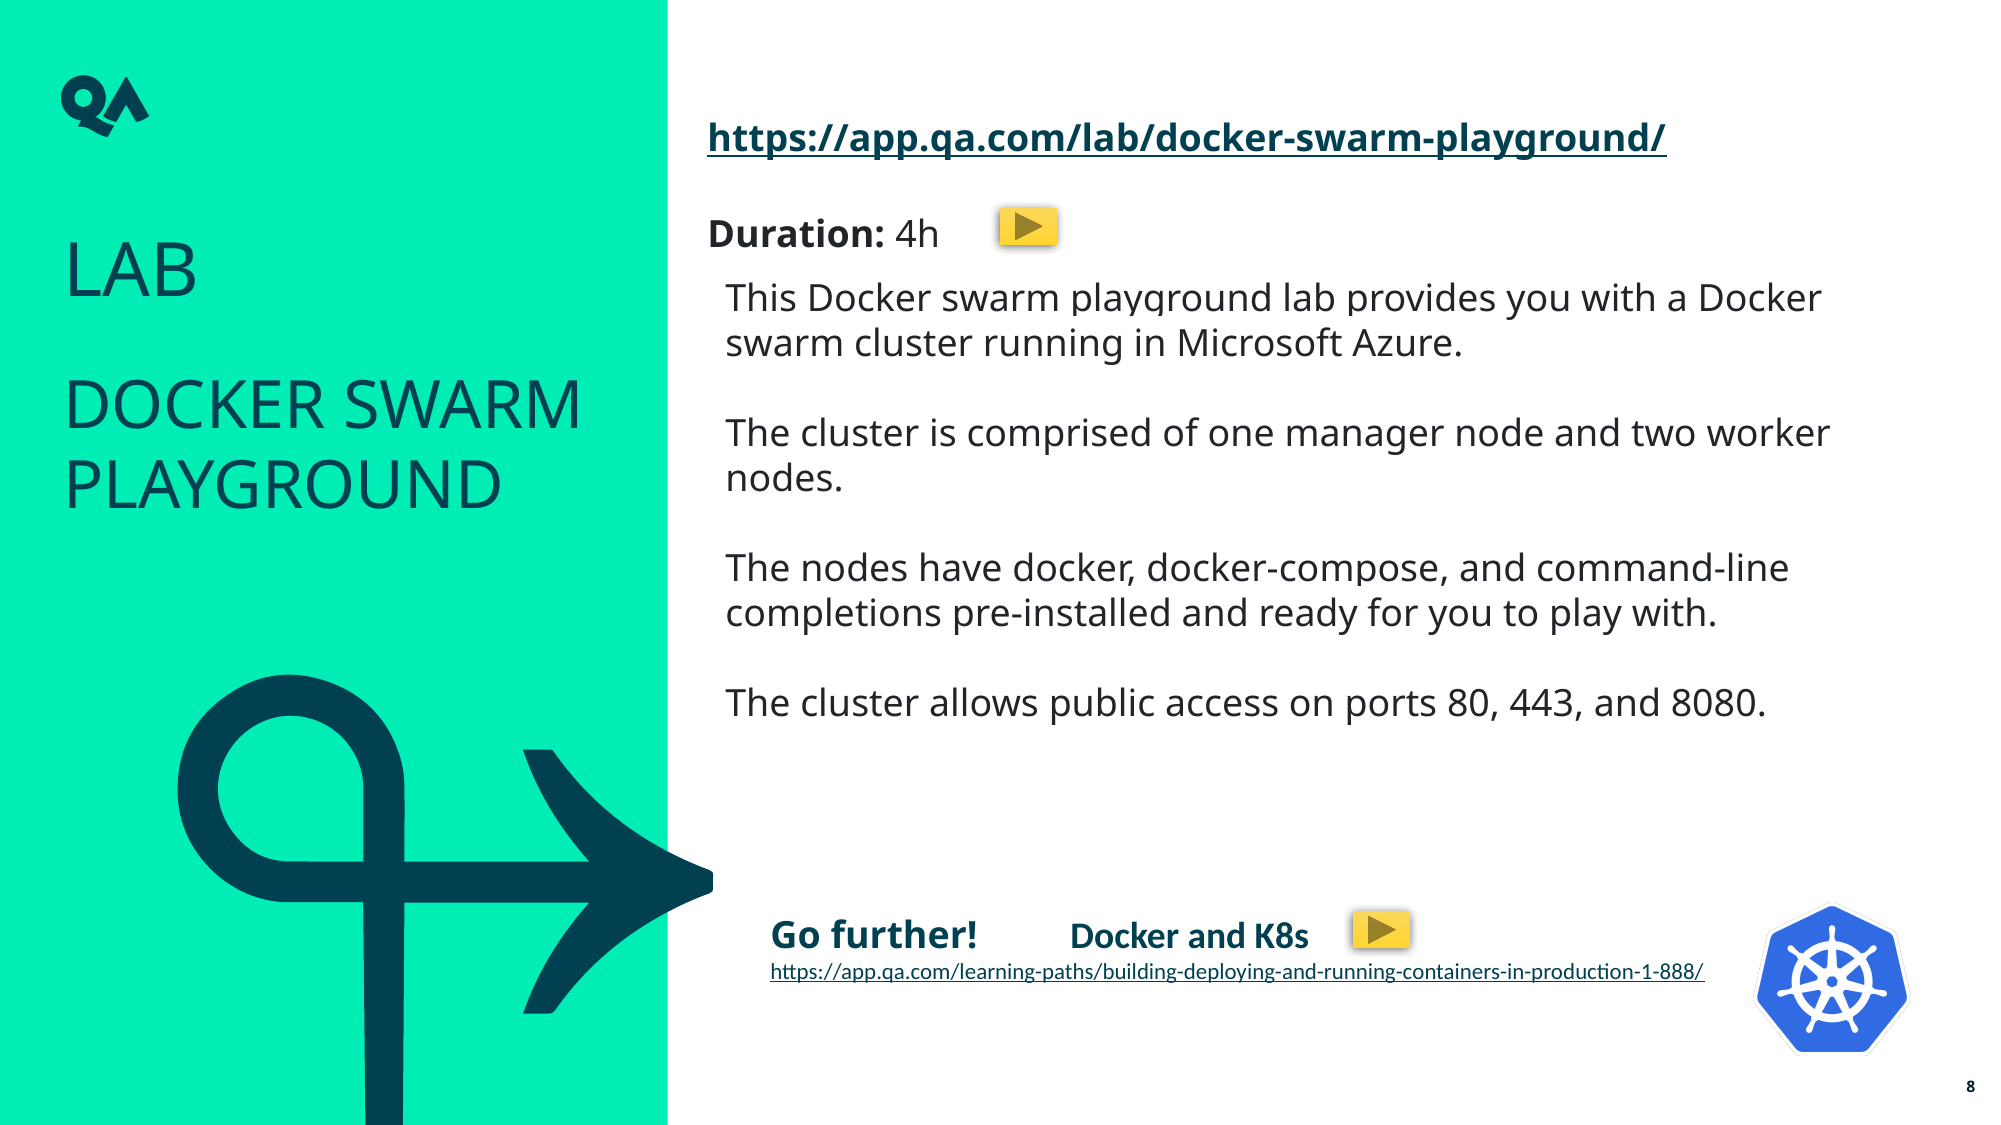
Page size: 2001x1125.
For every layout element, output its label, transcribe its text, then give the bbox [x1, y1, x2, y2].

text_box [1353, 911, 1411, 949]
picture [1753, 902, 1911, 1056]
text_box Go further! Docker and K8s https://app.qa.com/learning-paths/building-deploying-and-running-containers-in-production-1-888/ [770, 911, 1817, 1062]
list Lab Docker swarm playground [63, 221, 628, 673]
text_box This Docker swarm playground lab provides you with a Docker swarm cluster running in Microsoft Azure. The cluster is comprised of one manager node and two worker nodes. The nodes have docker, docker-compose, and command-line completions pre-installed and ready for you to play with. The cluster allows public access on ports 80, 443, and 8080. [710, 266, 1877, 731]
text_box [999, 207, 1058, 245]
text_box https://app.qa.com/lab/docker-swarm-playground/ Duration: 4h [692, 106, 1847, 263]
picture [44, 61, 166, 148]
slide_number 8 [1846, 1068, 1976, 1098]
